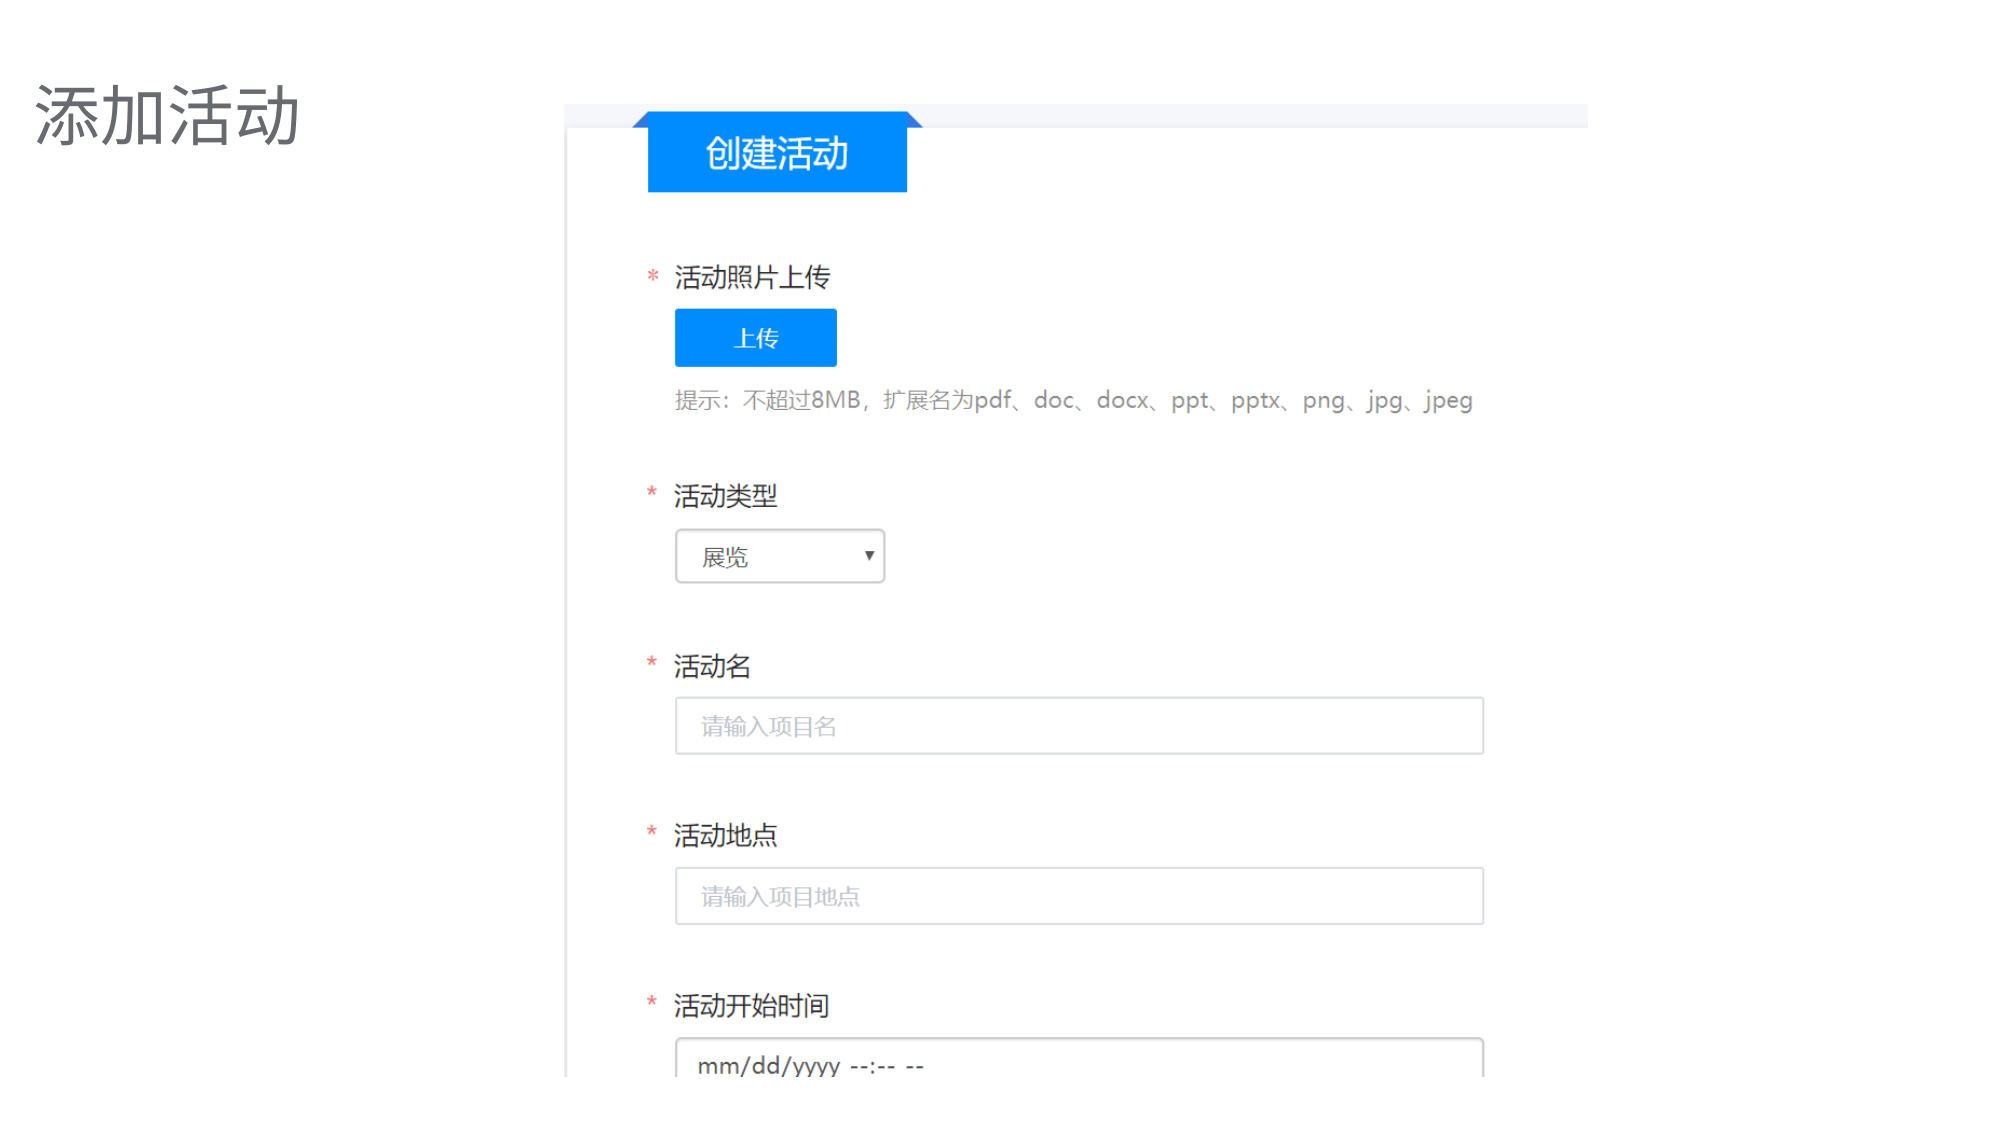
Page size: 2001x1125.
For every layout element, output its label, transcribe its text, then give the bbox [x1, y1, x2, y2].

text_box 添加活动 [19, 10, 611, 161]
picture [564, 104, 1588, 1078]
